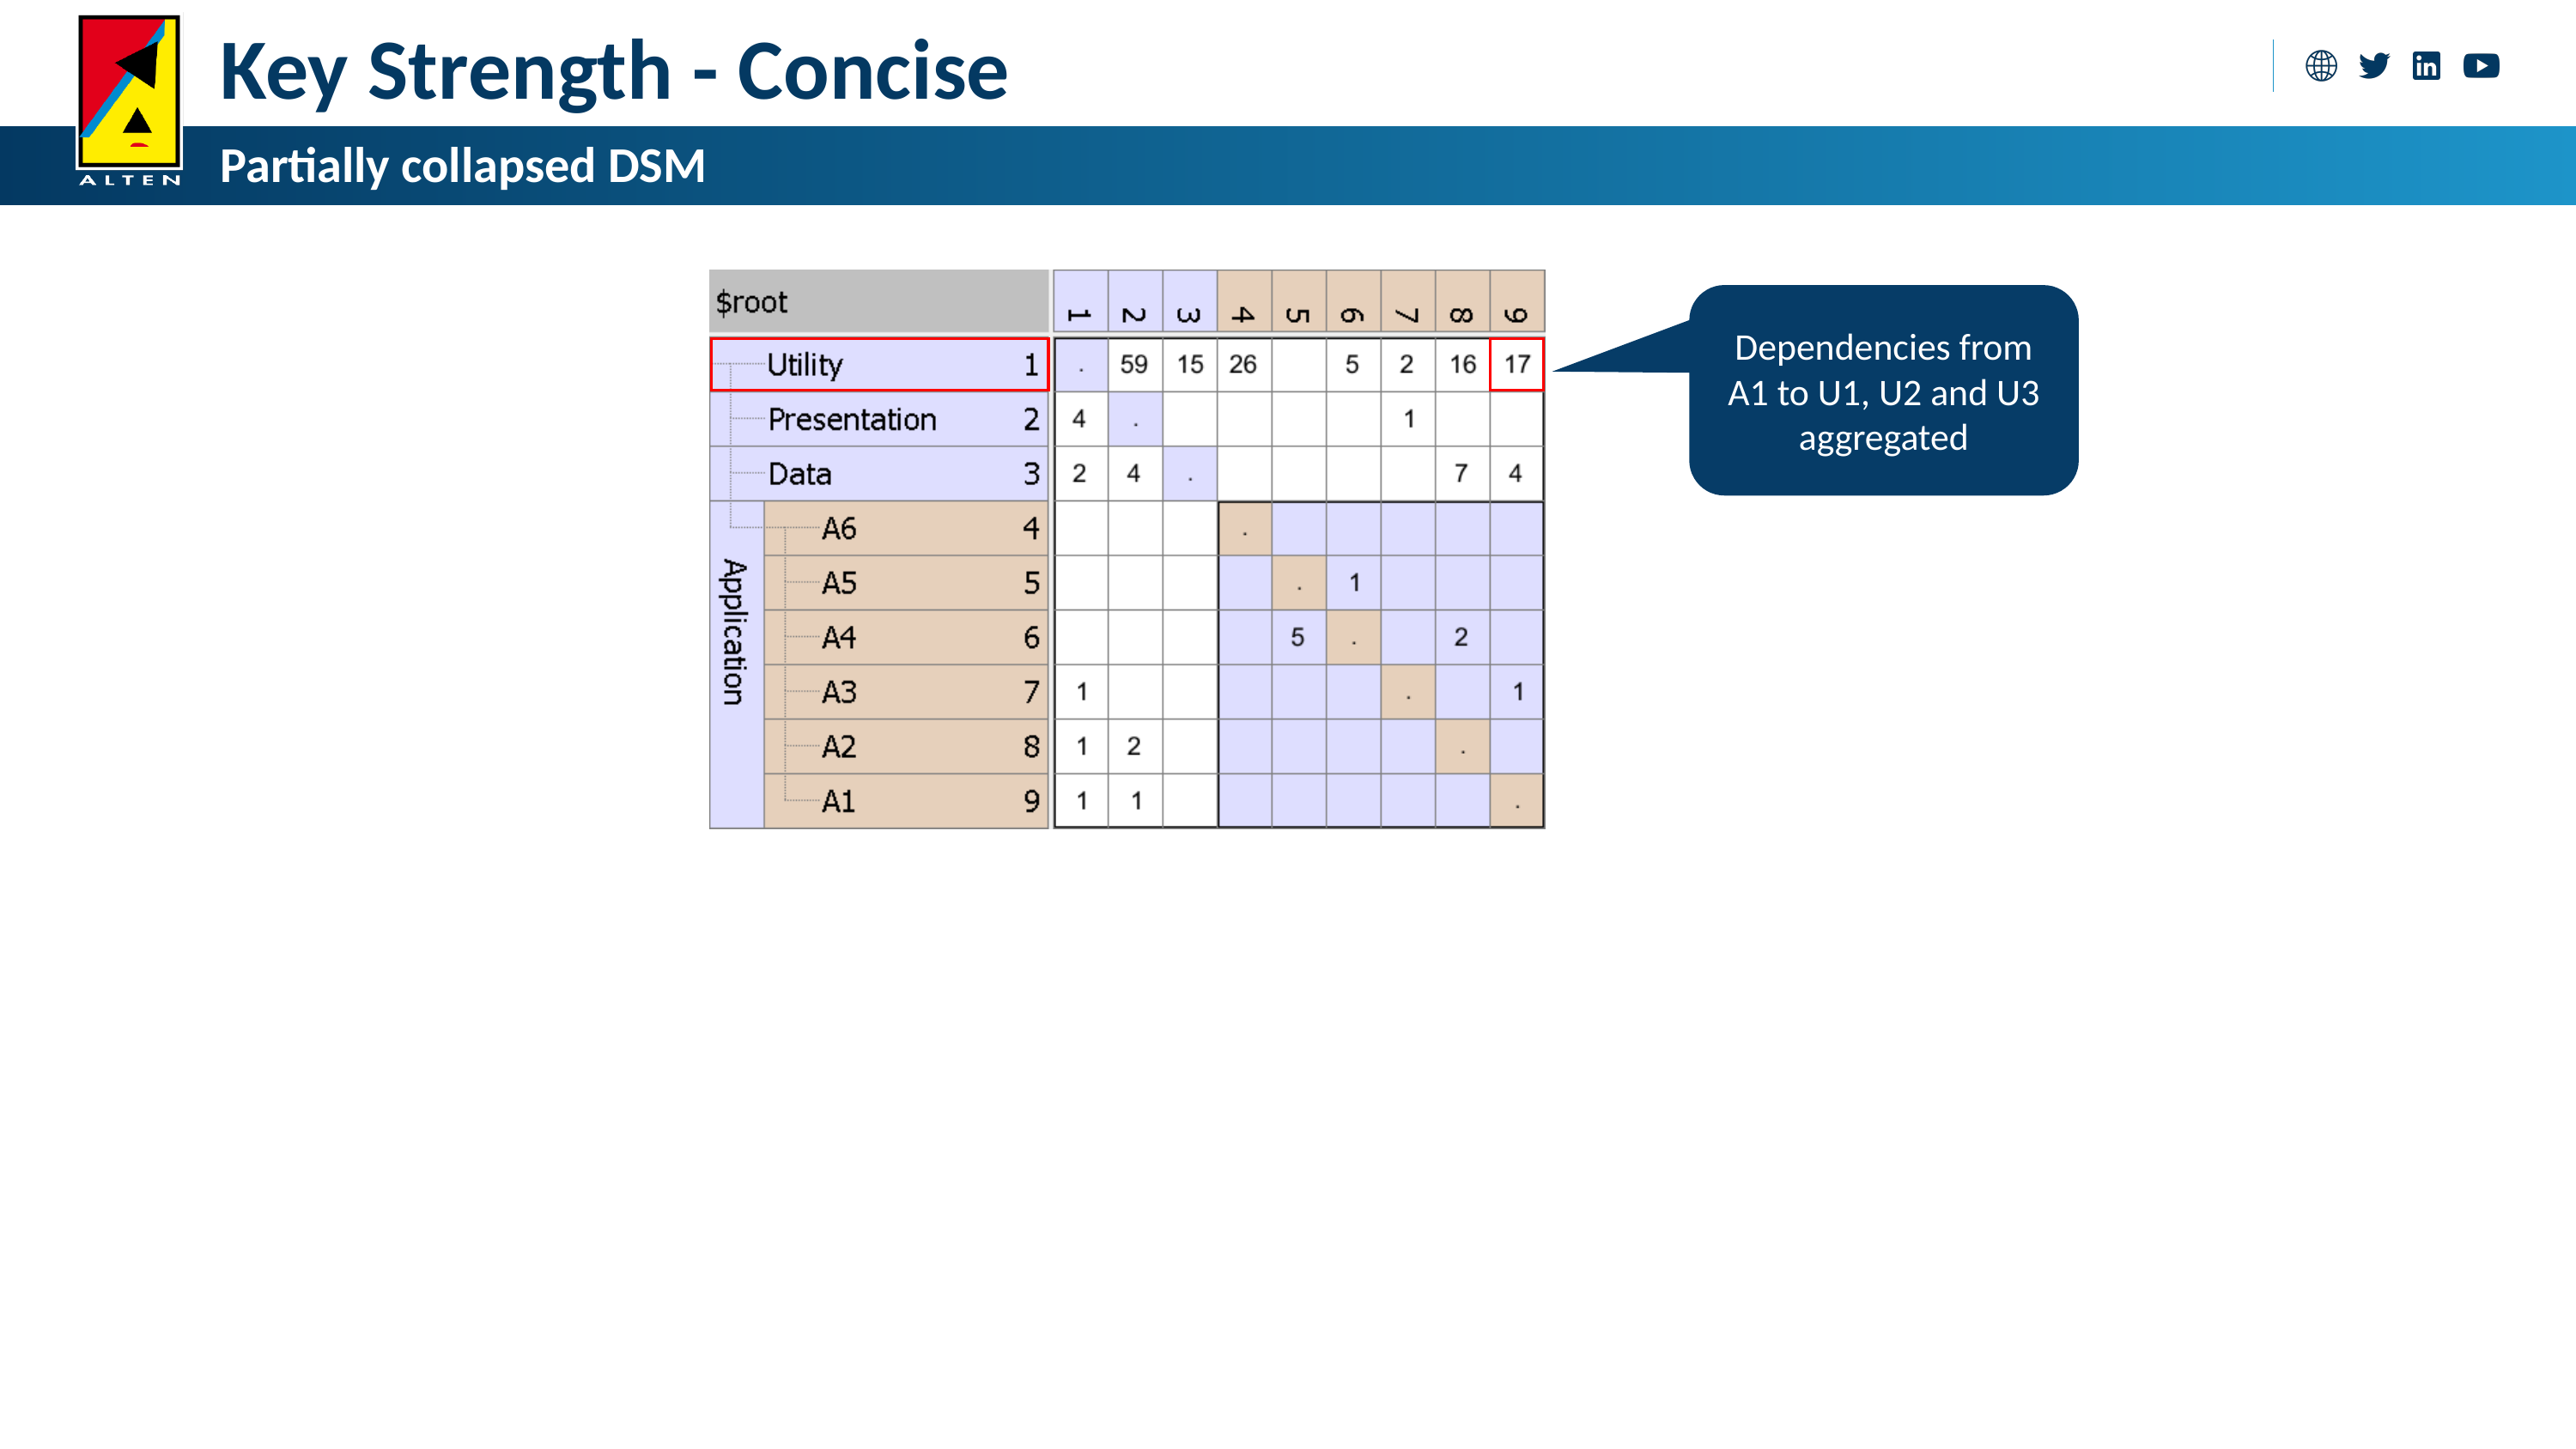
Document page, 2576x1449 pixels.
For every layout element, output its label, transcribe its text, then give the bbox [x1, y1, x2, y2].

picture [2306, 50, 2337, 82]
picture [2413, 52, 2440, 80]
picture [2464, 48, 2500, 83]
picture [43, 0, 215, 213]
text_box Dependencies from A1 to U1, U2 and U3 aggregated [1552, 284, 2080, 496]
picture [709, 270, 1546, 829]
list Partially collapsed DSM [220, 126, 2250, 199]
picture [2359, 50, 2391, 82]
list Key Strength - Concise [220, 28, 2250, 102]
